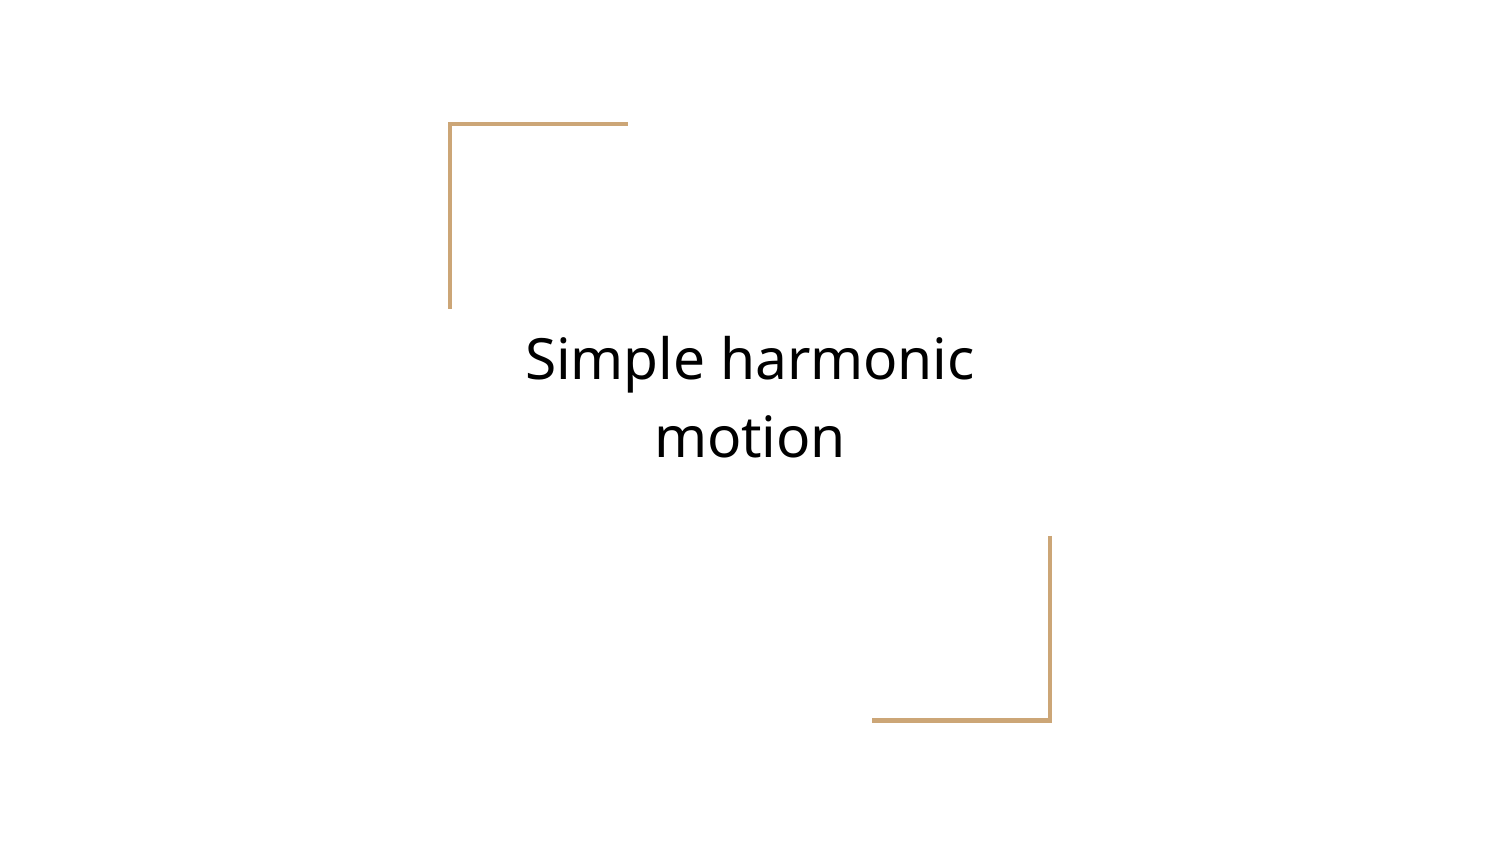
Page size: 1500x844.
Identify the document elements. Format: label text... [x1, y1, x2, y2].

title Simple harmonic motion [499, 236, 1001, 490]
